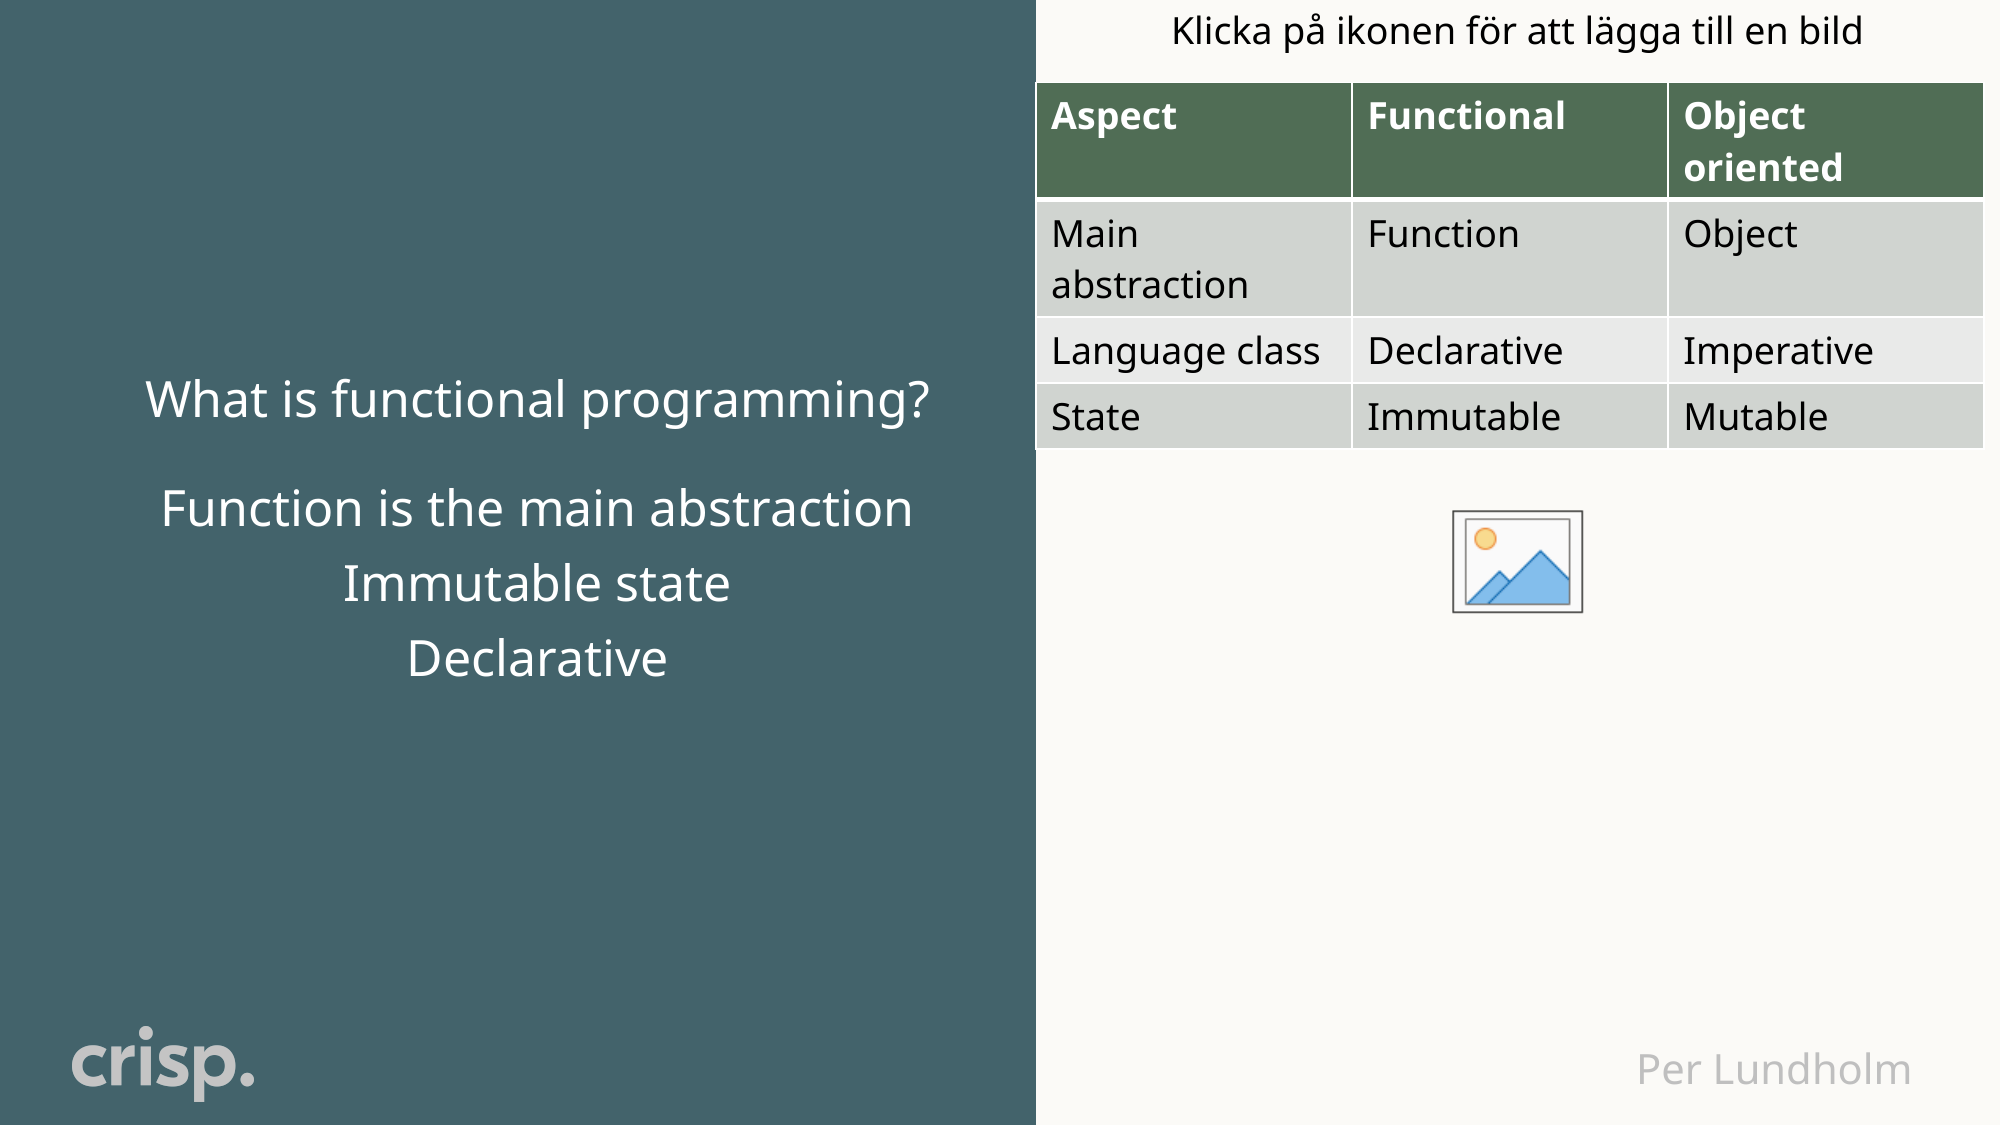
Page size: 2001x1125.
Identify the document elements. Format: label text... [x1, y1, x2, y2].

title What is functional programming? [75, 347, 1000, 456]
picture [72, 1026, 254, 1102]
list Function is the main abstraction Immutable state Declarative [75, 476, 1000, 836]
picture [1036, 0, 2000, 1125]
